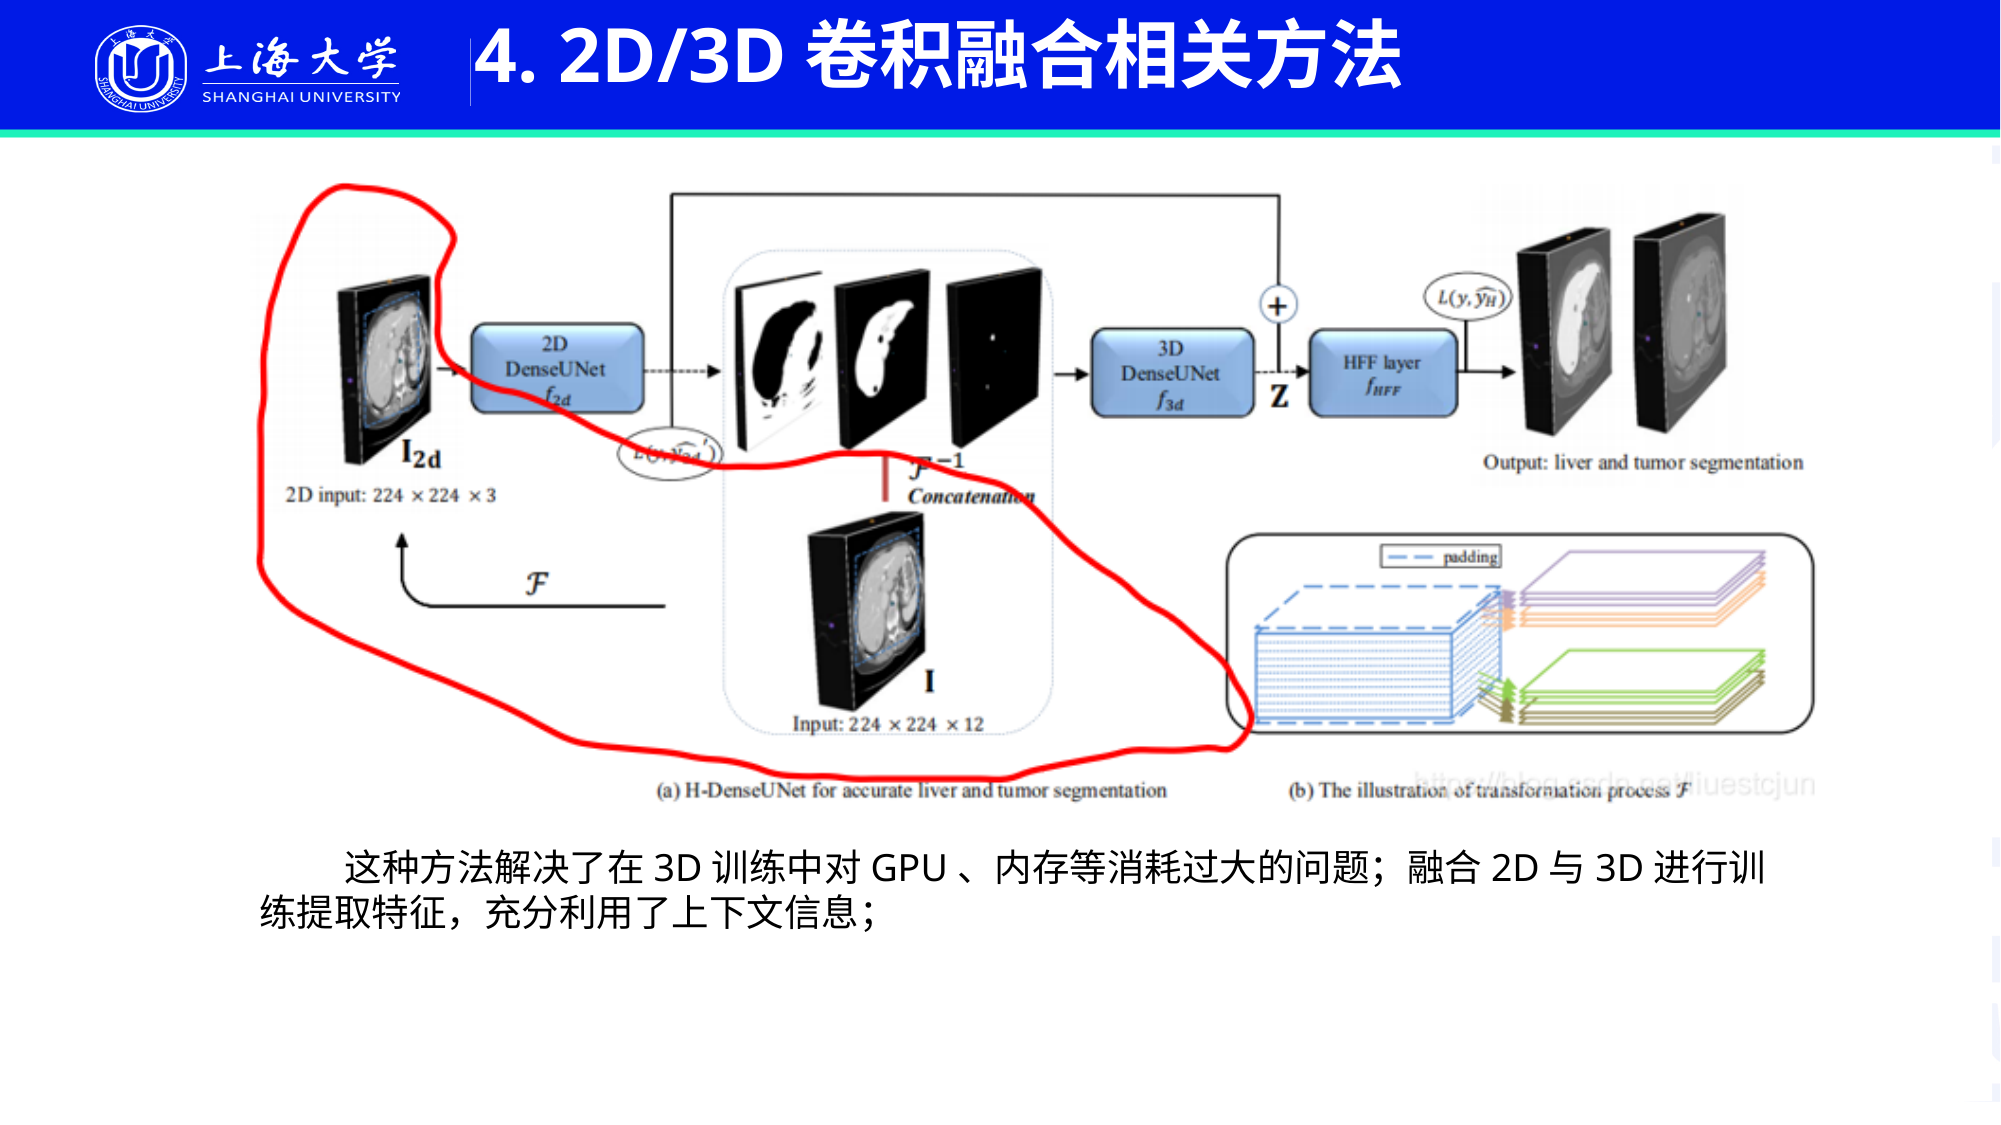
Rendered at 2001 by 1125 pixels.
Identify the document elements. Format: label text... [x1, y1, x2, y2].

text_box 4. 2D/3D卷积融合相关方法 [460, 0, 1420, 105]
picture [0, 0, 2001, 1125]
text_box 这种方法解决了在3D训练中对GPU、内存等消耗过大的问题；融合2D与3D进行训练提取特征，充分利用了上下文信息； [244, 836, 1812, 941]
